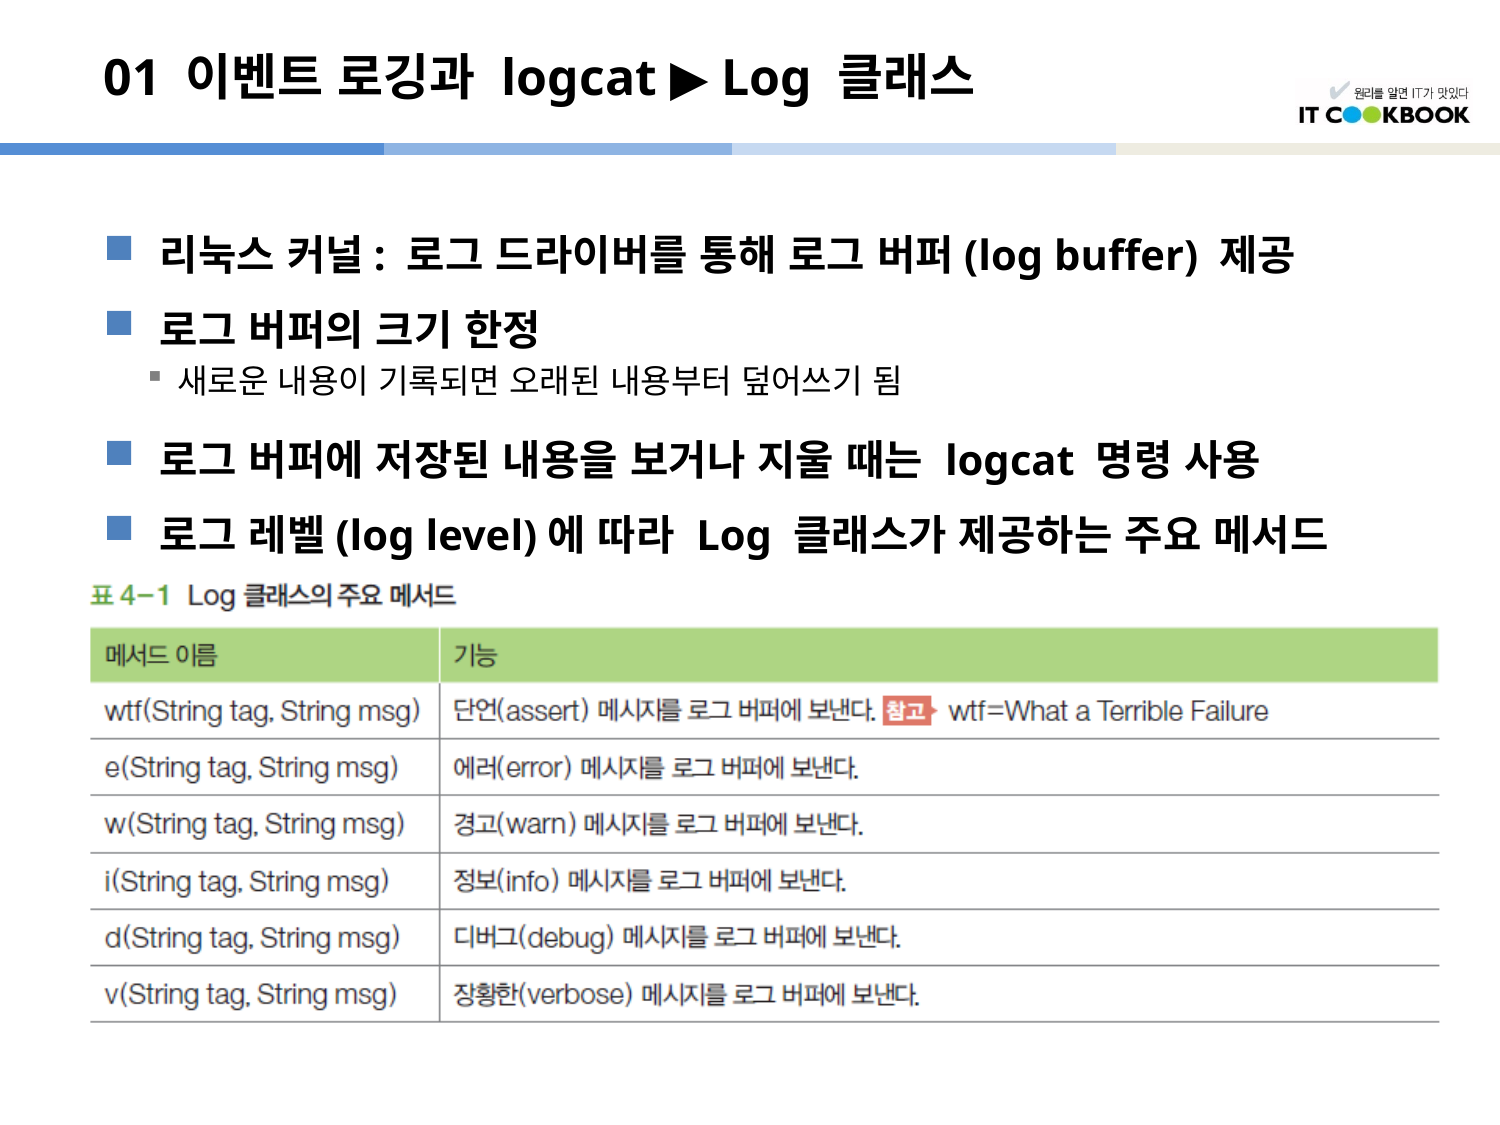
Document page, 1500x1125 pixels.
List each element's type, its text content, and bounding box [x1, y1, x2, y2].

title 01 이벤트 로깅과 logcat ▶ Log 클래스 [88, 30, 1330, 121]
picture [1295, 78, 1473, 125]
list 리눅스 커널: 로그 드라이버를 통해 로그 버퍼(log buffer) 제공 로그 버퍼의 크기 한정 새로운 내용이 기록되면 오래된 내용부터 덮어쓰기 됨 로그 버퍼에 저장된 내용을 보거나 지울 때는 logcat 명령 사용 로그 레벨(log level)에 따라 Log 클래스가 제공하는 주요 메서드 [88, 196, 1436, 572]
picture [74, 573, 1449, 1037]
